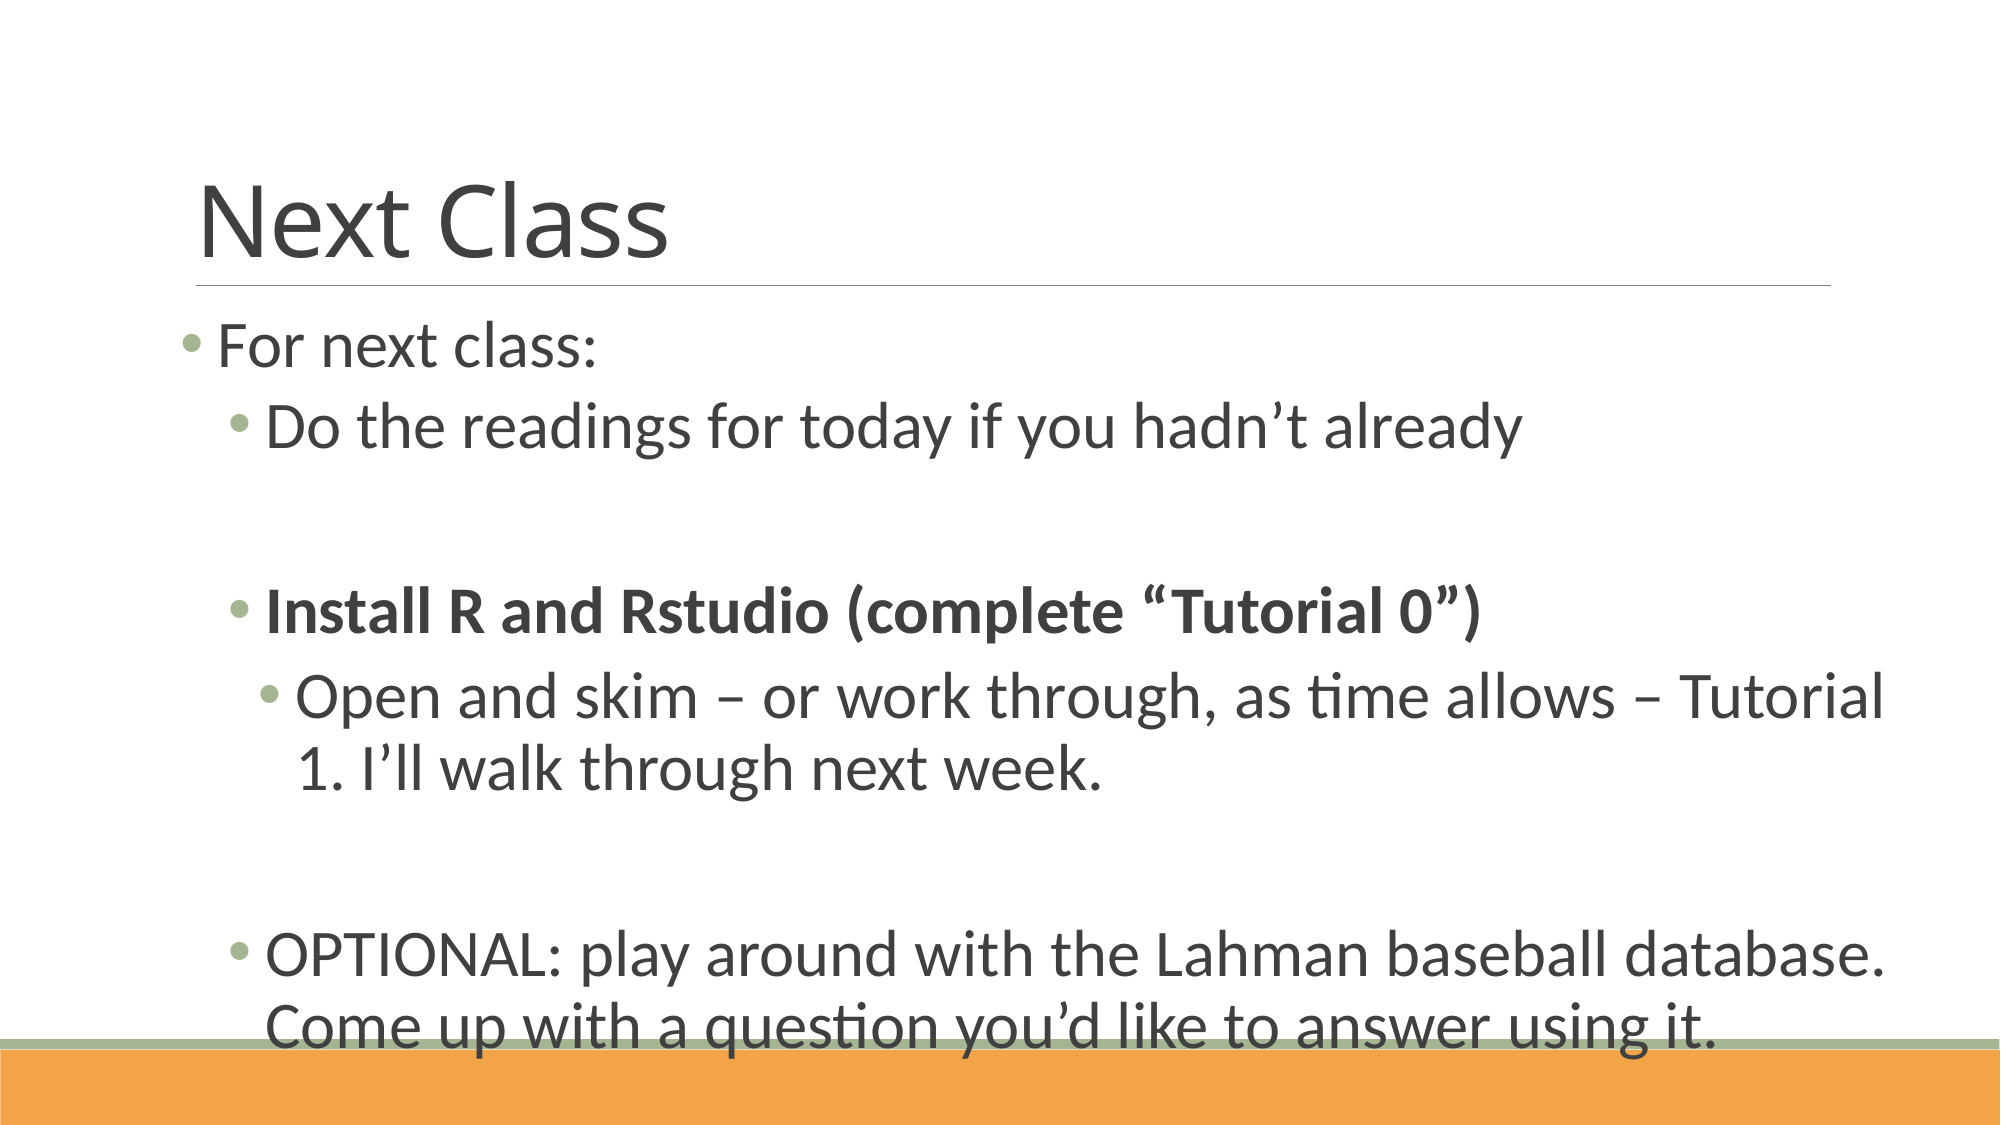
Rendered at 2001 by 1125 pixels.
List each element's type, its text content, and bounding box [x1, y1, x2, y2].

title Next Class [180, 47, 1830, 285]
list For next class: Do the readings for today if you hadn’t already Install R and Rstudio (complete “Tutorial 0”) Open and skim – or work through, as time allows – Tutorial 1. I’ll walk through next week. OPTIONAL: play around with the Lahman baseball database. Come up with a question you’d like to answer using it. [180, 302, 1926, 963]
